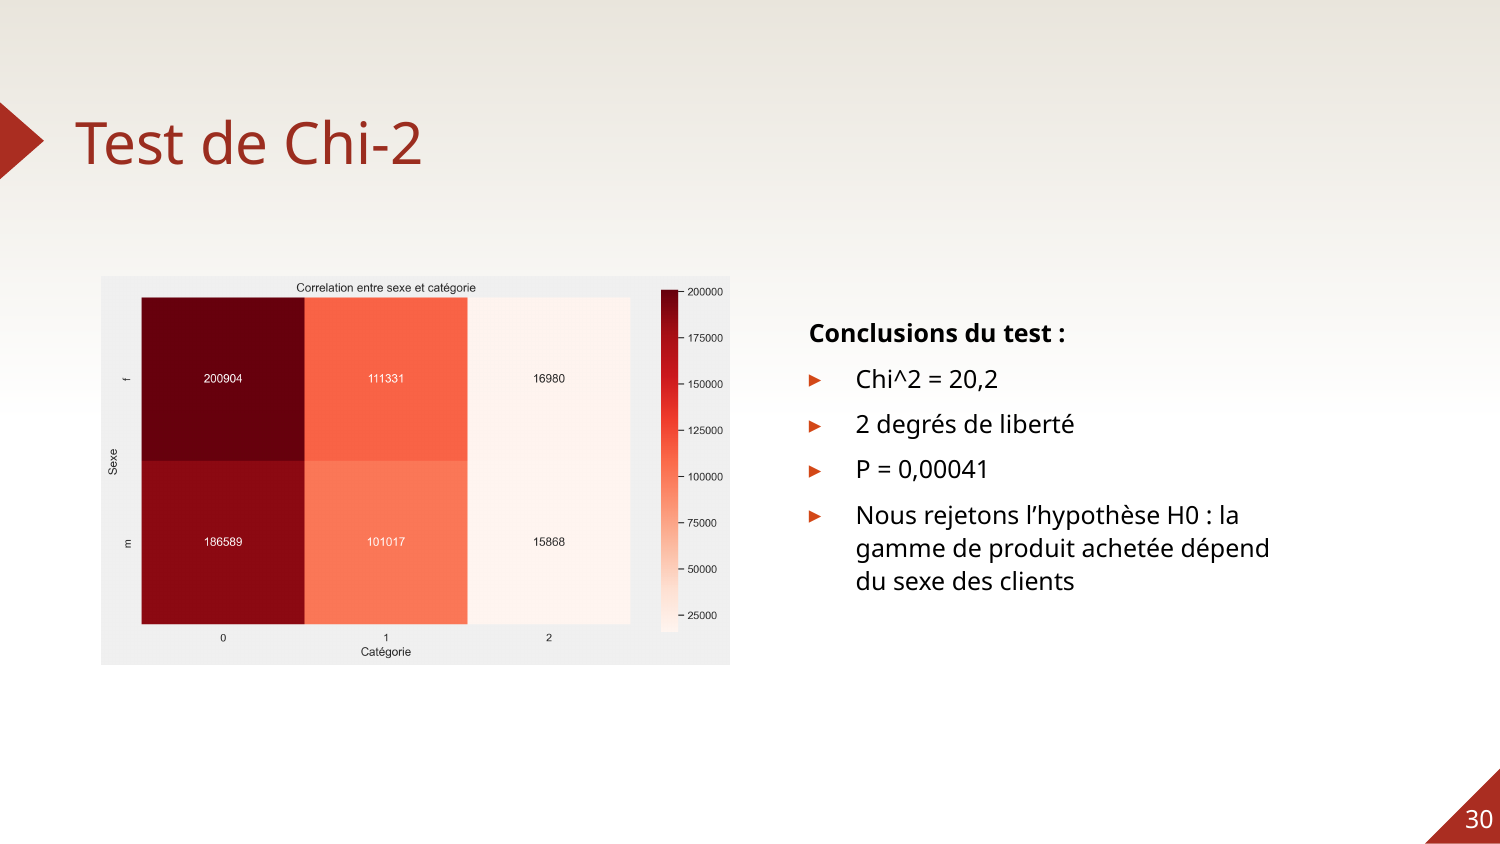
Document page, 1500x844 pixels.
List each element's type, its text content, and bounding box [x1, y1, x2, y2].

slide_number 30 [1418, 760, 1494, 838]
text_box Conclusions du test : Chi^2 = 20,2 2 degrés de liberté P = 0,00041 Nous rejetons l’hypothèse H0 : la gamme de produit achetée dépend du sexe des clients [808, 314, 1290, 755]
picture [101, 276, 730, 665]
title Test de Chi-2 [75, 119, 1370, 298]
